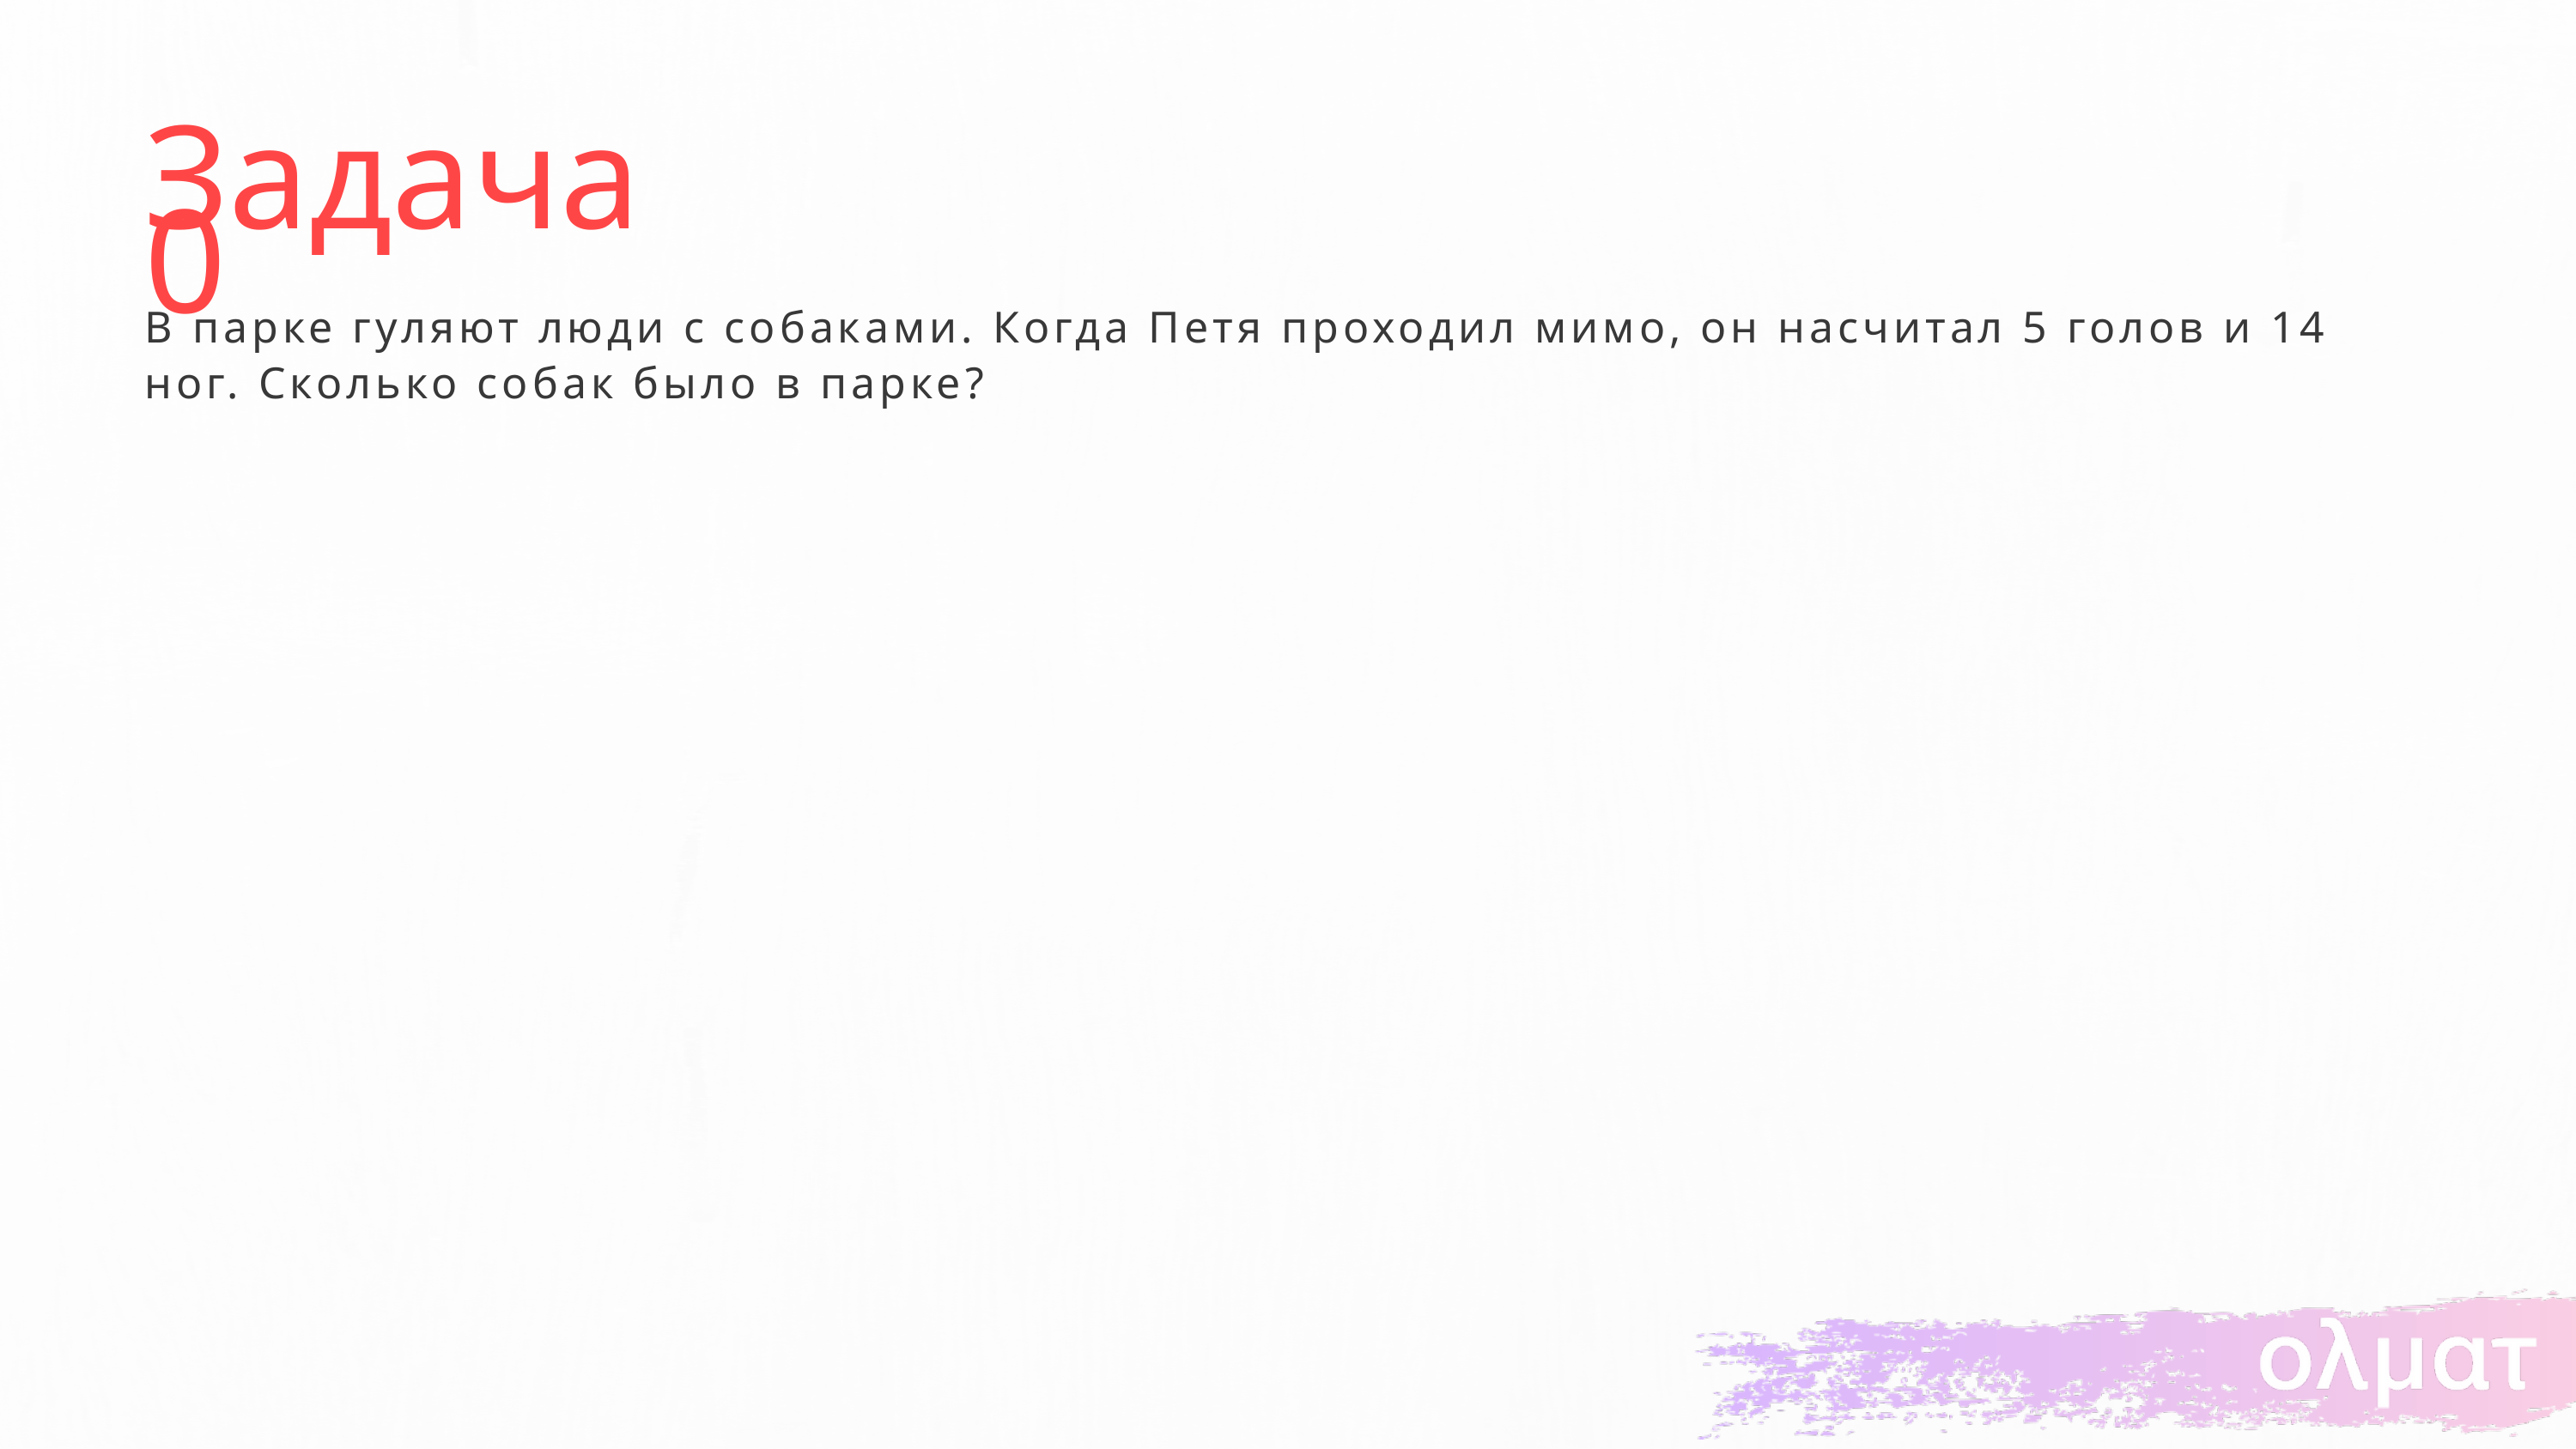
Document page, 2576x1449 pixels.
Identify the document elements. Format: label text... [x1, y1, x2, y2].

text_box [1690, 1287, 2576, 1440]
text_box Задача 0 [144, 173, 754, 342]
text_box В парке гуляют люди с собаками. Когда Петя проходил мимо, он насчитал 5 голов и 14 ног. Сколько собак было в парке? [144, 295, 2338, 408]
